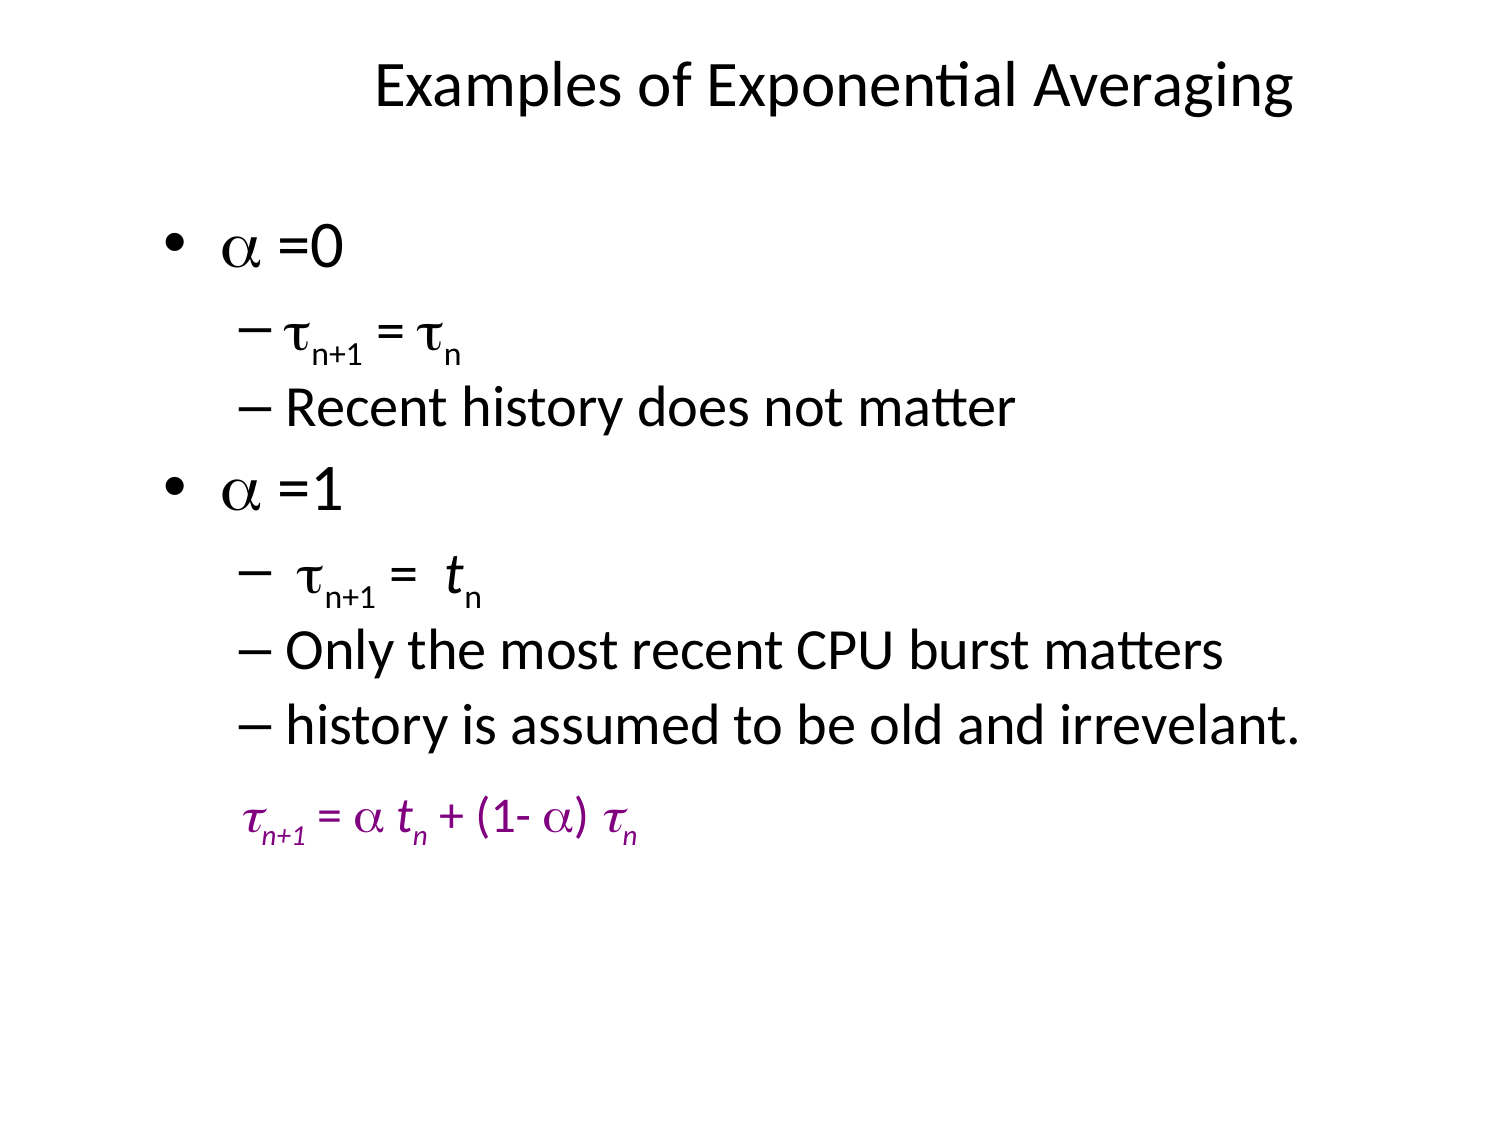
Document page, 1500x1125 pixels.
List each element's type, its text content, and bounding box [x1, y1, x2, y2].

text_box tn+1 = a tn + (1- a) tn [224, 775, 916, 859]
title Examples of Exponential Averaging [223, 33, 1446, 128]
list  =0 n+1 = n Recent history does not matter  =1 n+1 = tn Only the most recent CPU burst matters history is assumed to be old and irrevelant. [148, 202, 1338, 946]
